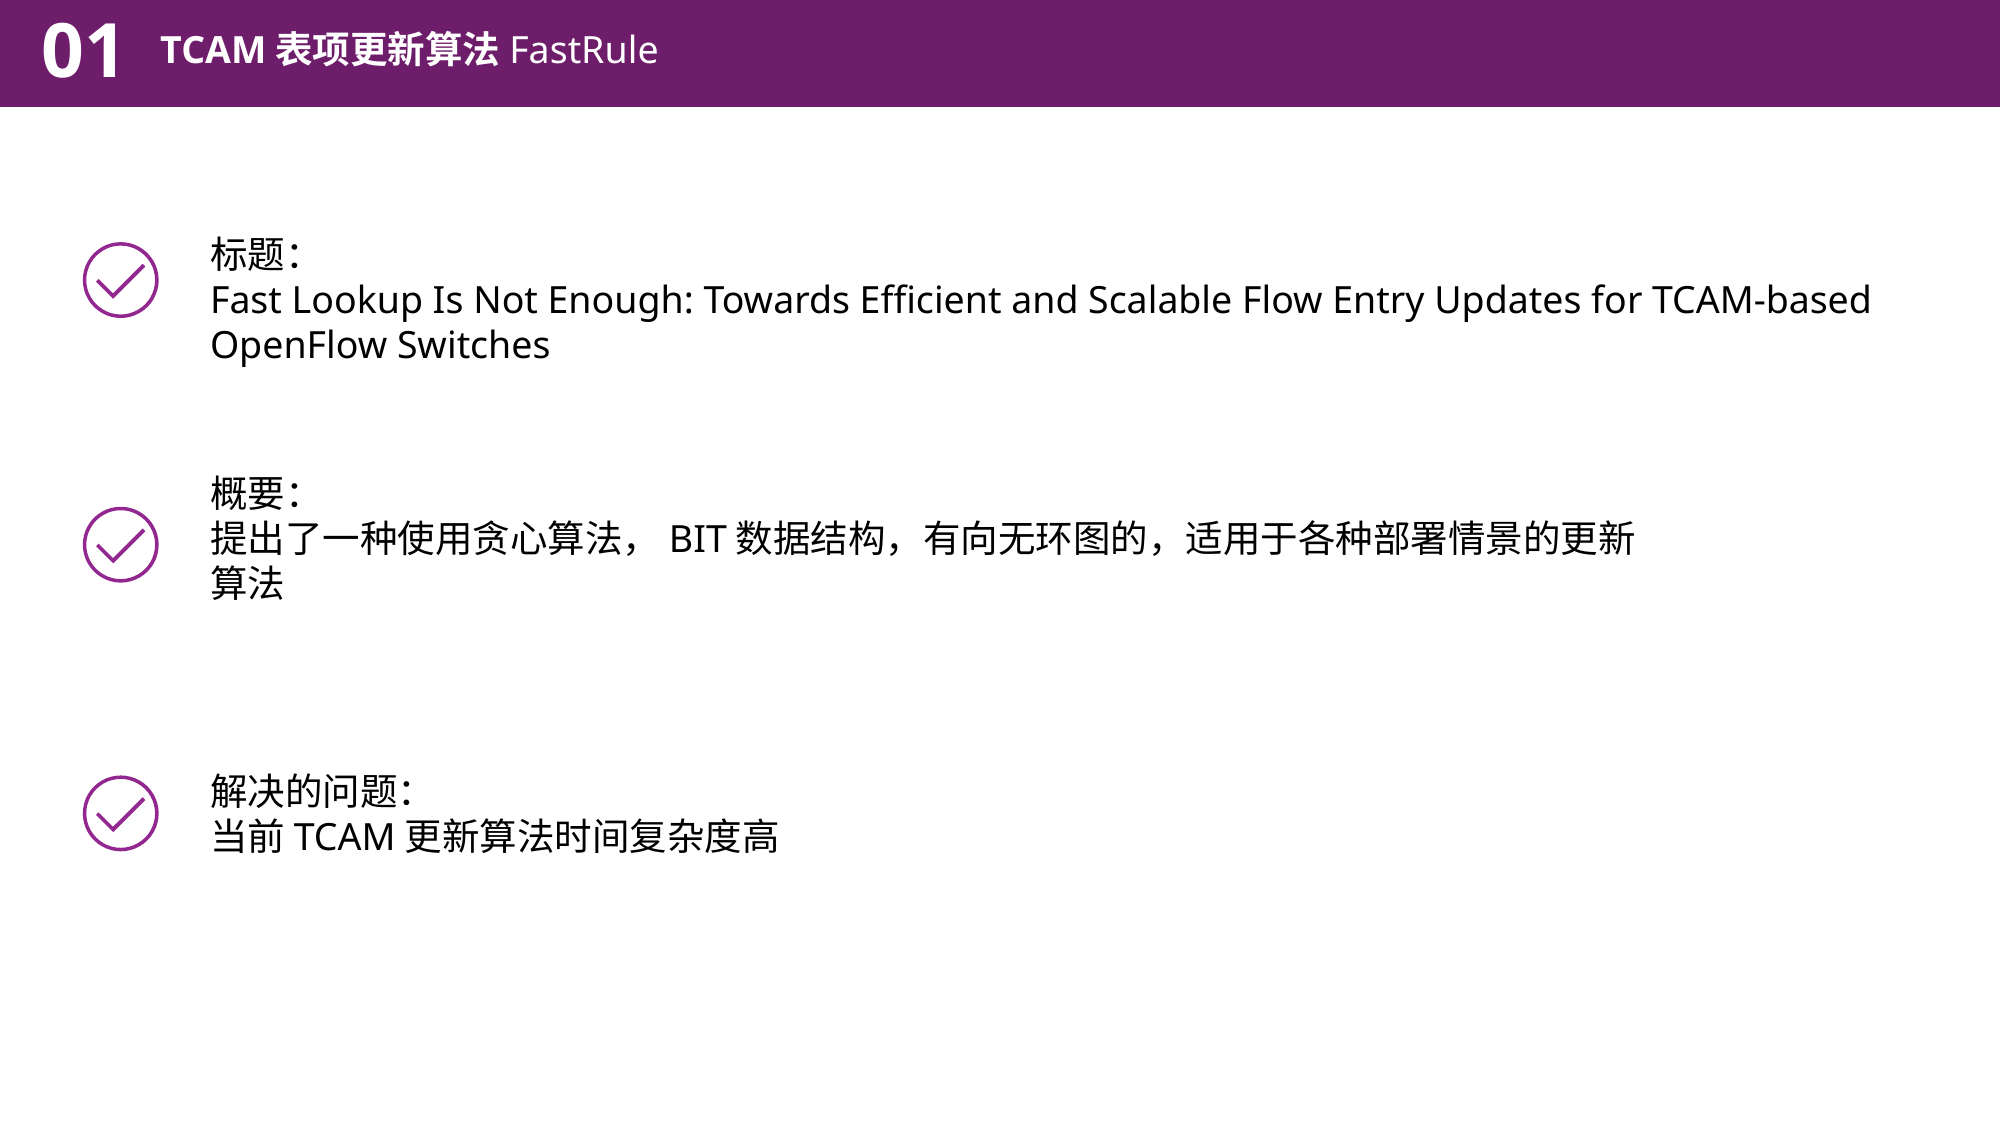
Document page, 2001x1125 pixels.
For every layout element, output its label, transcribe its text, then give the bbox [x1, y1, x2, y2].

text_box 解决的问题： 当前TCAM更新算法时间复杂度高 [195, 760, 1672, 866]
text_box 标题： Fast Lookup Is Not Enough: Towards Efficient and Scalable Flow Entry Updates for TCAM-based OpenFlow Switches [195, 223, 1899, 374]
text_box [82, 775, 159, 852]
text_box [82, 242, 159, 318]
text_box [82, 506, 159, 583]
list 01 [26, 13, 146, 93]
text_box 概要： 提出了一种使用贪心算法，BIT数据结构，有向无环图的，适用于各种部署情景的更新算法 [195, 462, 1672, 613]
list TCAM表项更新算法FastRule [146, 23, 772, 84]
